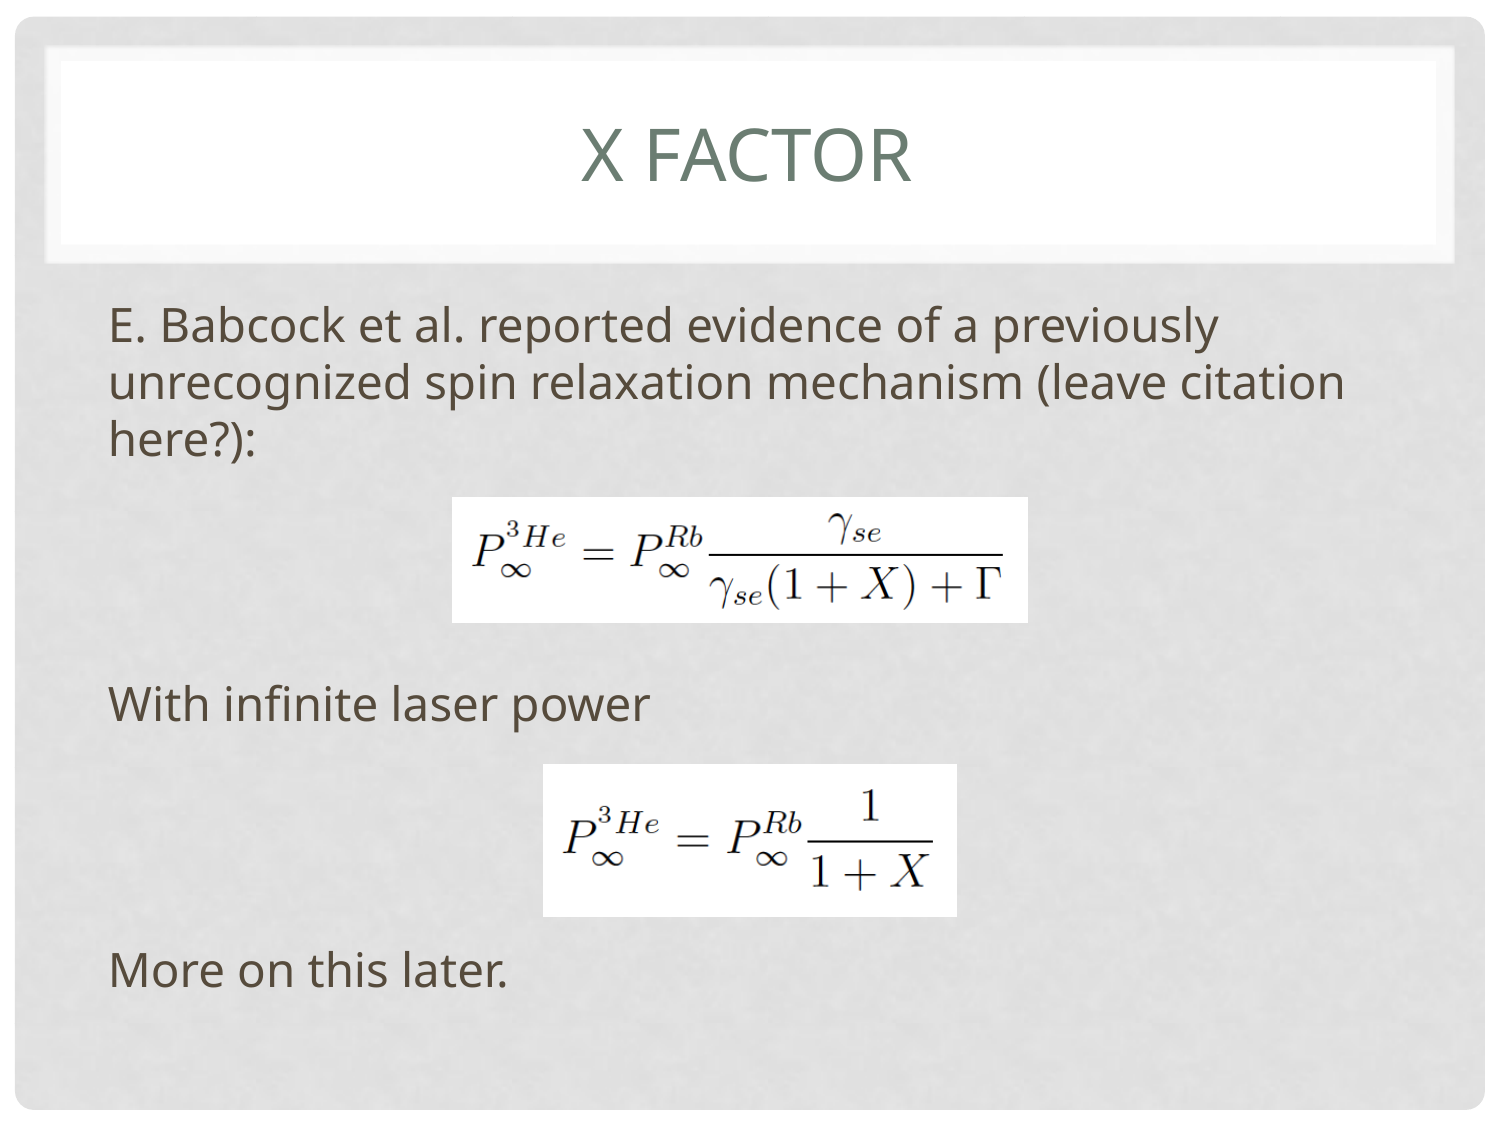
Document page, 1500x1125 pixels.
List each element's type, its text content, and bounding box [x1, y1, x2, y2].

title X Factor [69, 66, 1425, 238]
picture [543, 763, 957, 917]
picture [451, 497, 1028, 623]
list E. Babcock et al. reported evidence of a previously unrecognized spin relaxation mechanism (leave citation here?): With infinite laser power More on this later. [75, 287, 1425, 1005]
